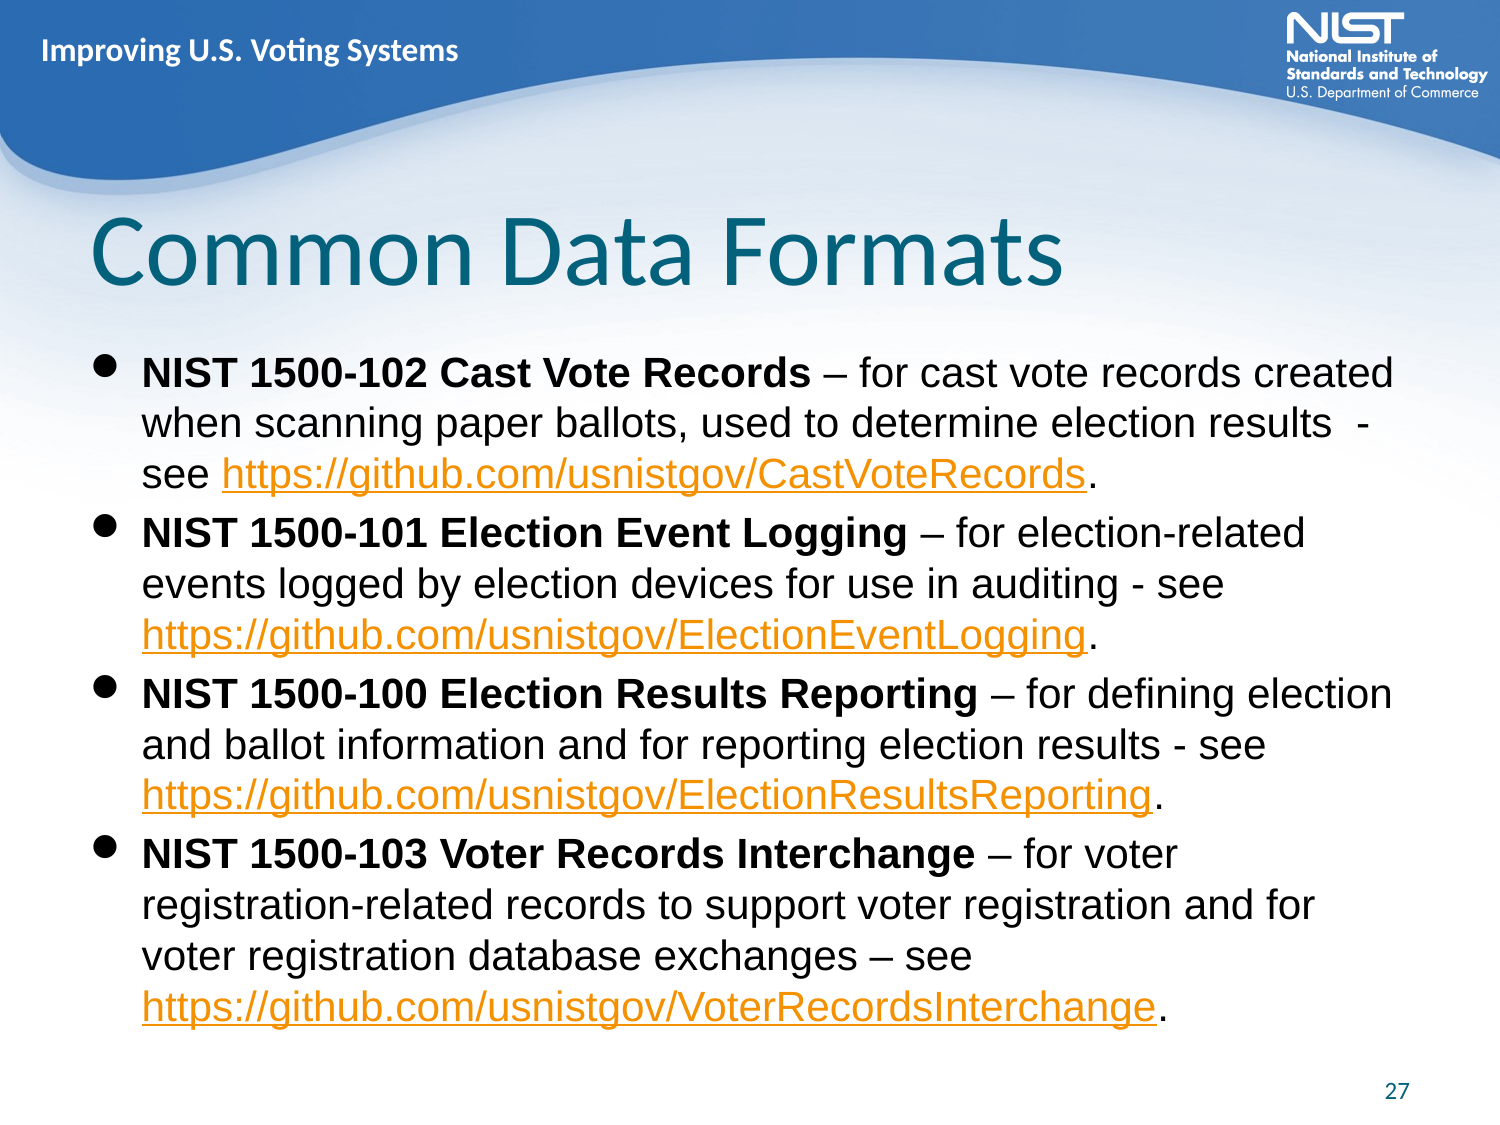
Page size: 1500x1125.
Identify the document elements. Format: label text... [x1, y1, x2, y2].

title Common Data Formats [75, 149, 1425, 337]
footer Improving U.S. Voting Systems [12, 18, 488, 79]
list NIST 1500-102 Cast Vote Records – for cast vote records created when scanning paper ballots, used to determine election results - see https://github.com/usnistgov/CastVoteRecords. NIST 1500-101 Election Event Logging – for election-related events logged by election devices for use in auditing - see https://github.com/usnistgov/ElectionEventLogging. NIST 1500-100 Election Results Reporting – for defining election and ballot information and for reporting election results - see https://github.com/usnistgov/ElectionResultsReporting. NIST 1500-103 Voter Records Interchange – for voter registration-related records to support voter registration and for voter registration database exchanges – see https://github.com/usnistgov/VoterRecordsInterchange. [75, 337, 1425, 1050]
picture [0, 0, 1500, 1125]
slide_number 27 [1074, 1059, 1425, 1120]
